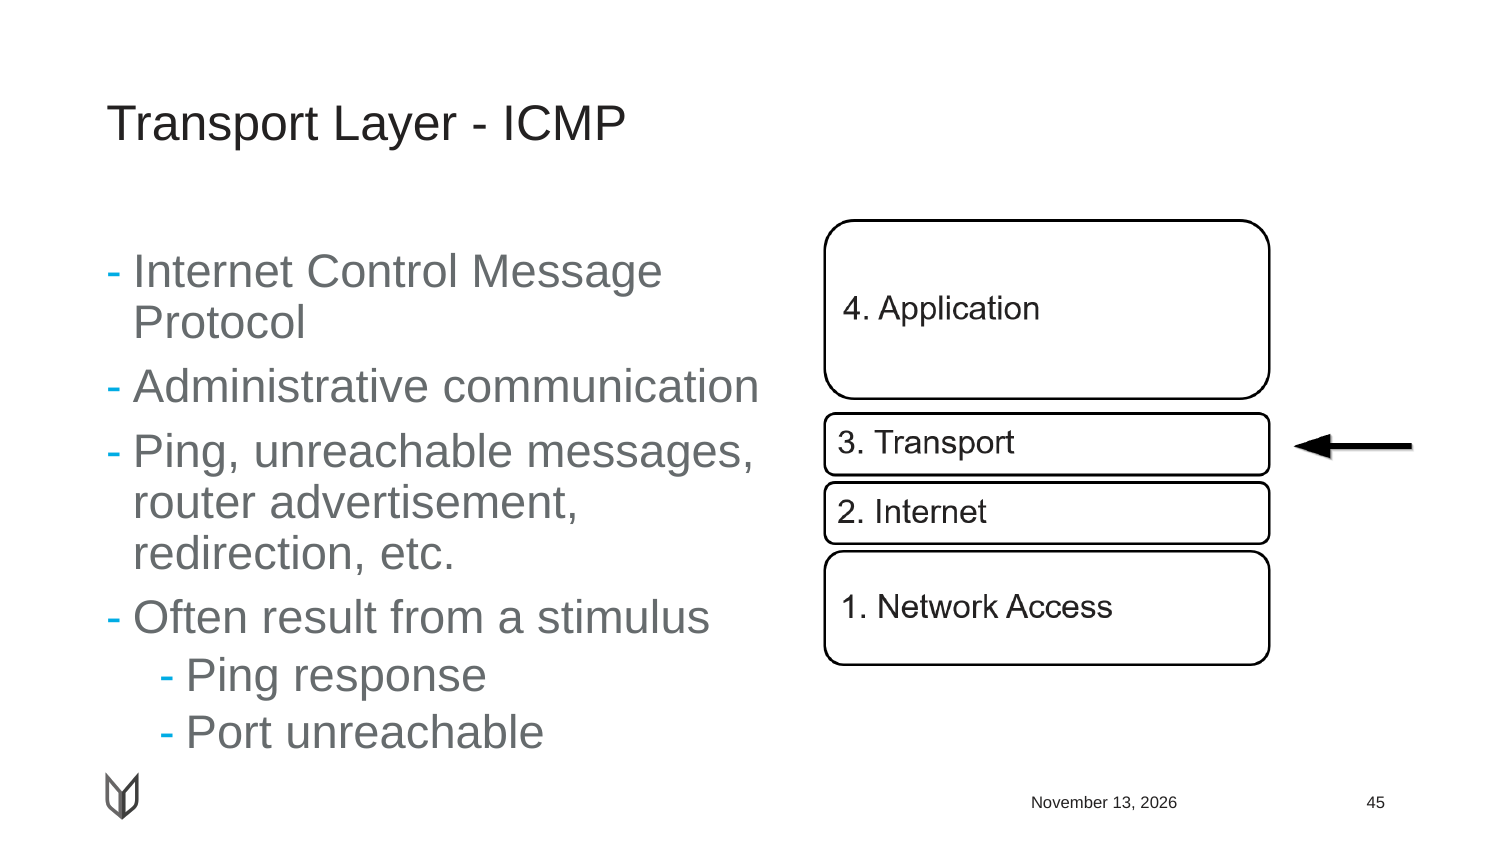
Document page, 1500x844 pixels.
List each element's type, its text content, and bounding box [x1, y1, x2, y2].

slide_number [1016, 784, 1324, 815]
title Transport Layer - ICMP [106, 96, 1400, 220]
list Internet Control Message Protocol Administrative communication Ping, unreachable messages, router advertisement, redirection, etc. Often result from a stimulus Ping response Port unreachable [106, 246, 825, 768]
picture [818, 192, 1449, 679]
slide_number 45 [1324, 784, 1400, 815]
picture [105, 772, 139, 820]
